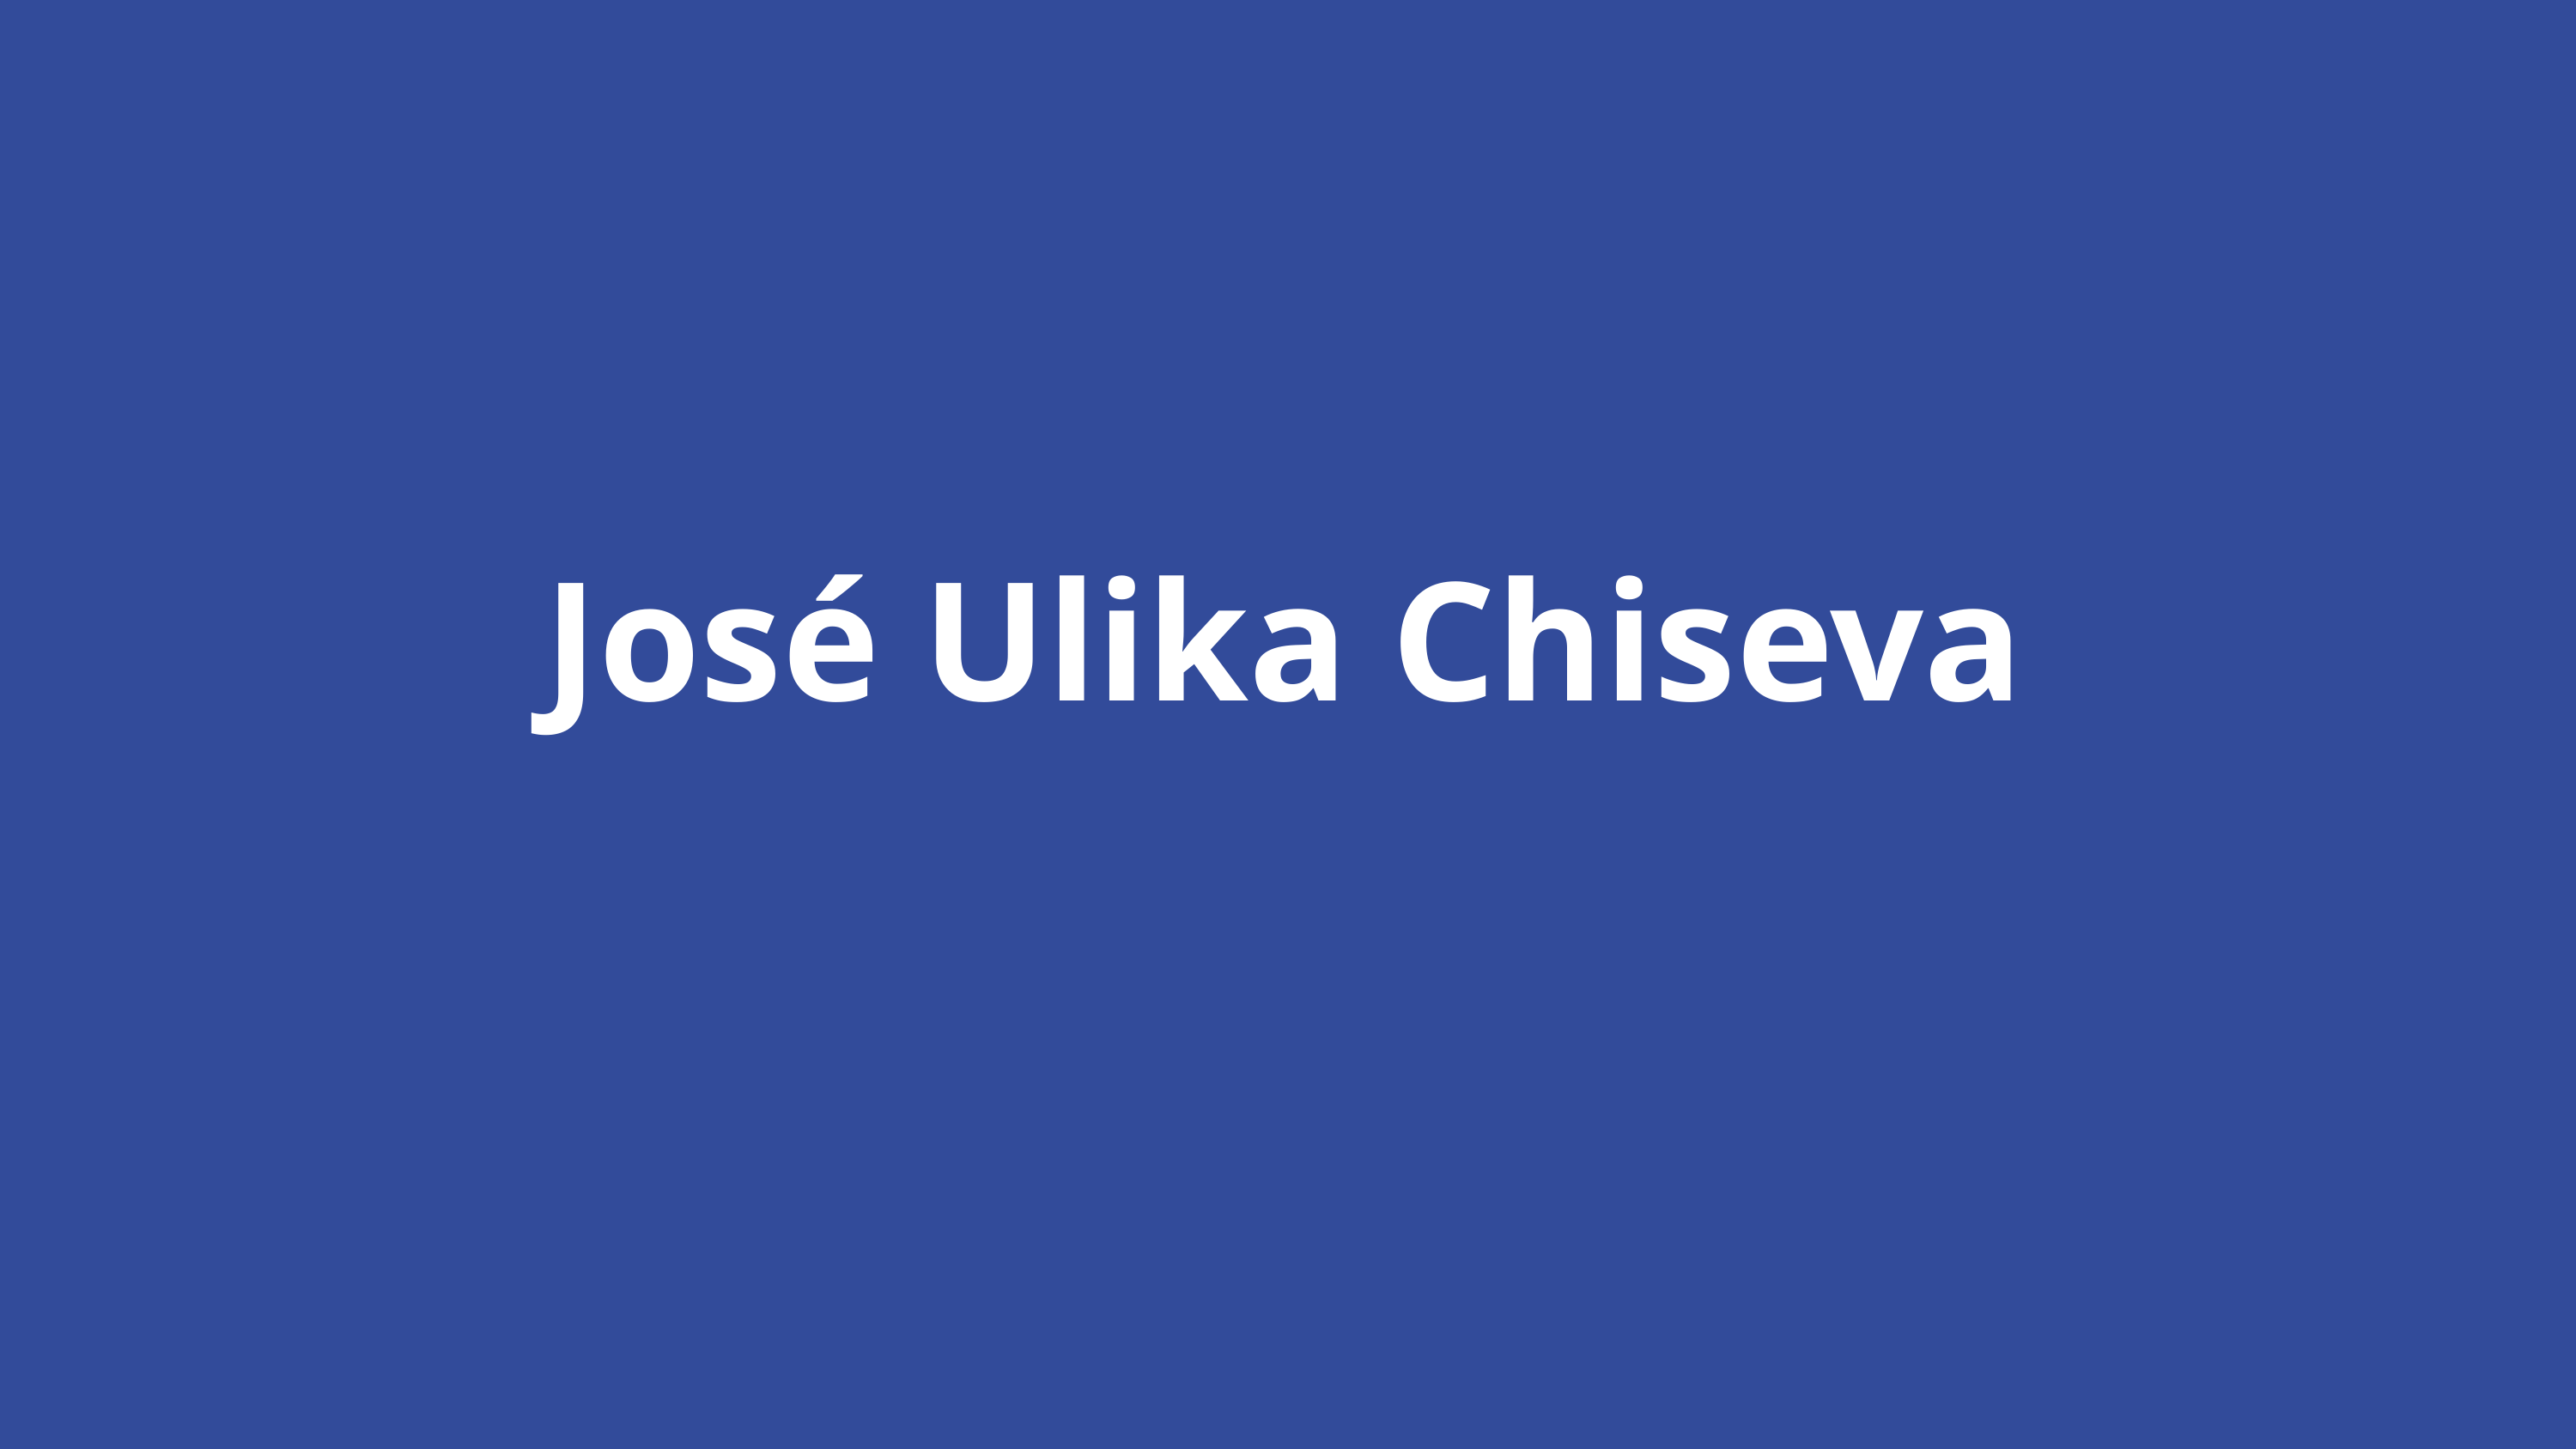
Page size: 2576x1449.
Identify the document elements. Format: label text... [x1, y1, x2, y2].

text_box José Ulika Chiseva [543, 503, 2026, 735]
